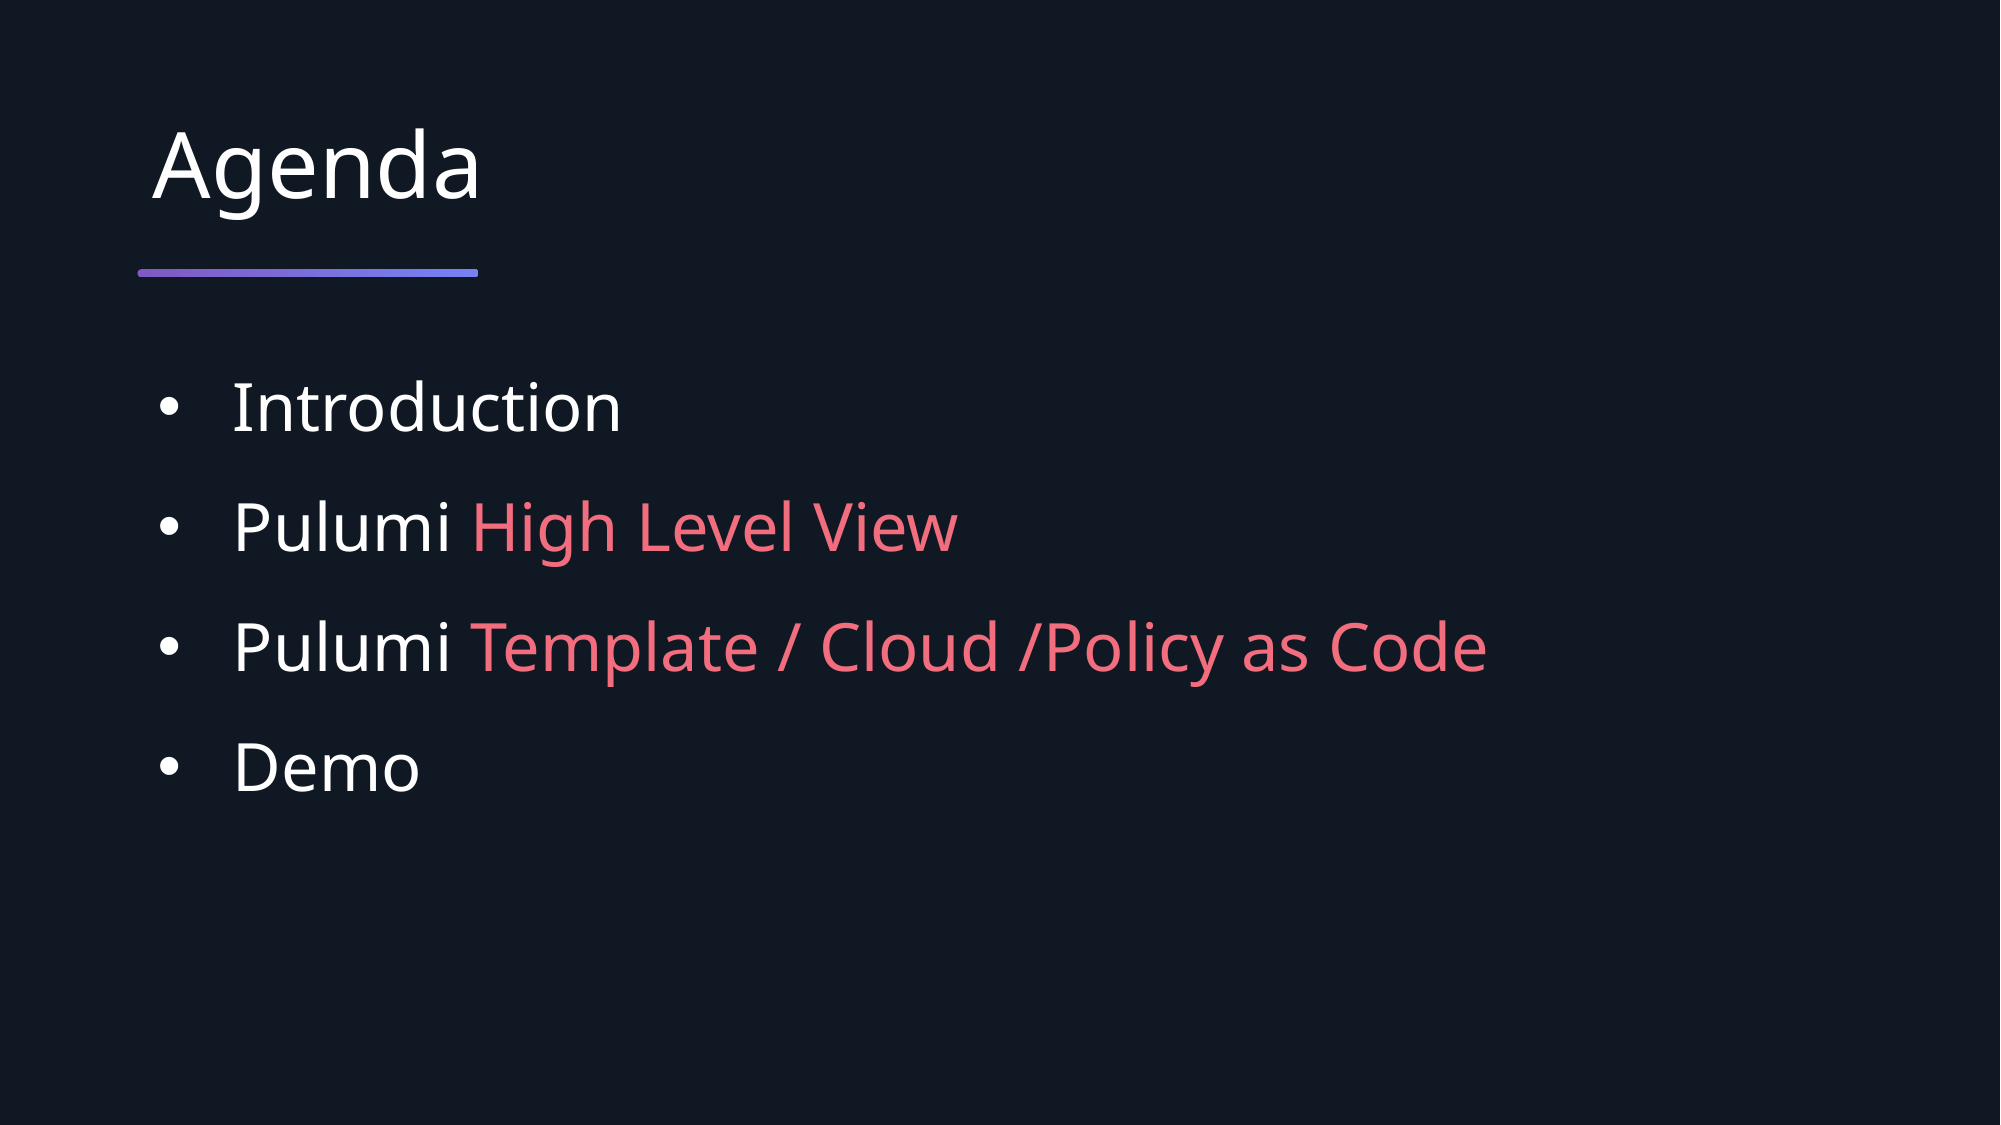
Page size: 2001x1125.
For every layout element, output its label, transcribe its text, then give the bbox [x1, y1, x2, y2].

title Agenda [137, 59, 1863, 278]
text_box Introduction Pulumi High Level View Pulumi Template / Cloud /Policy as Code Demo [137, 317, 1957, 1028]
